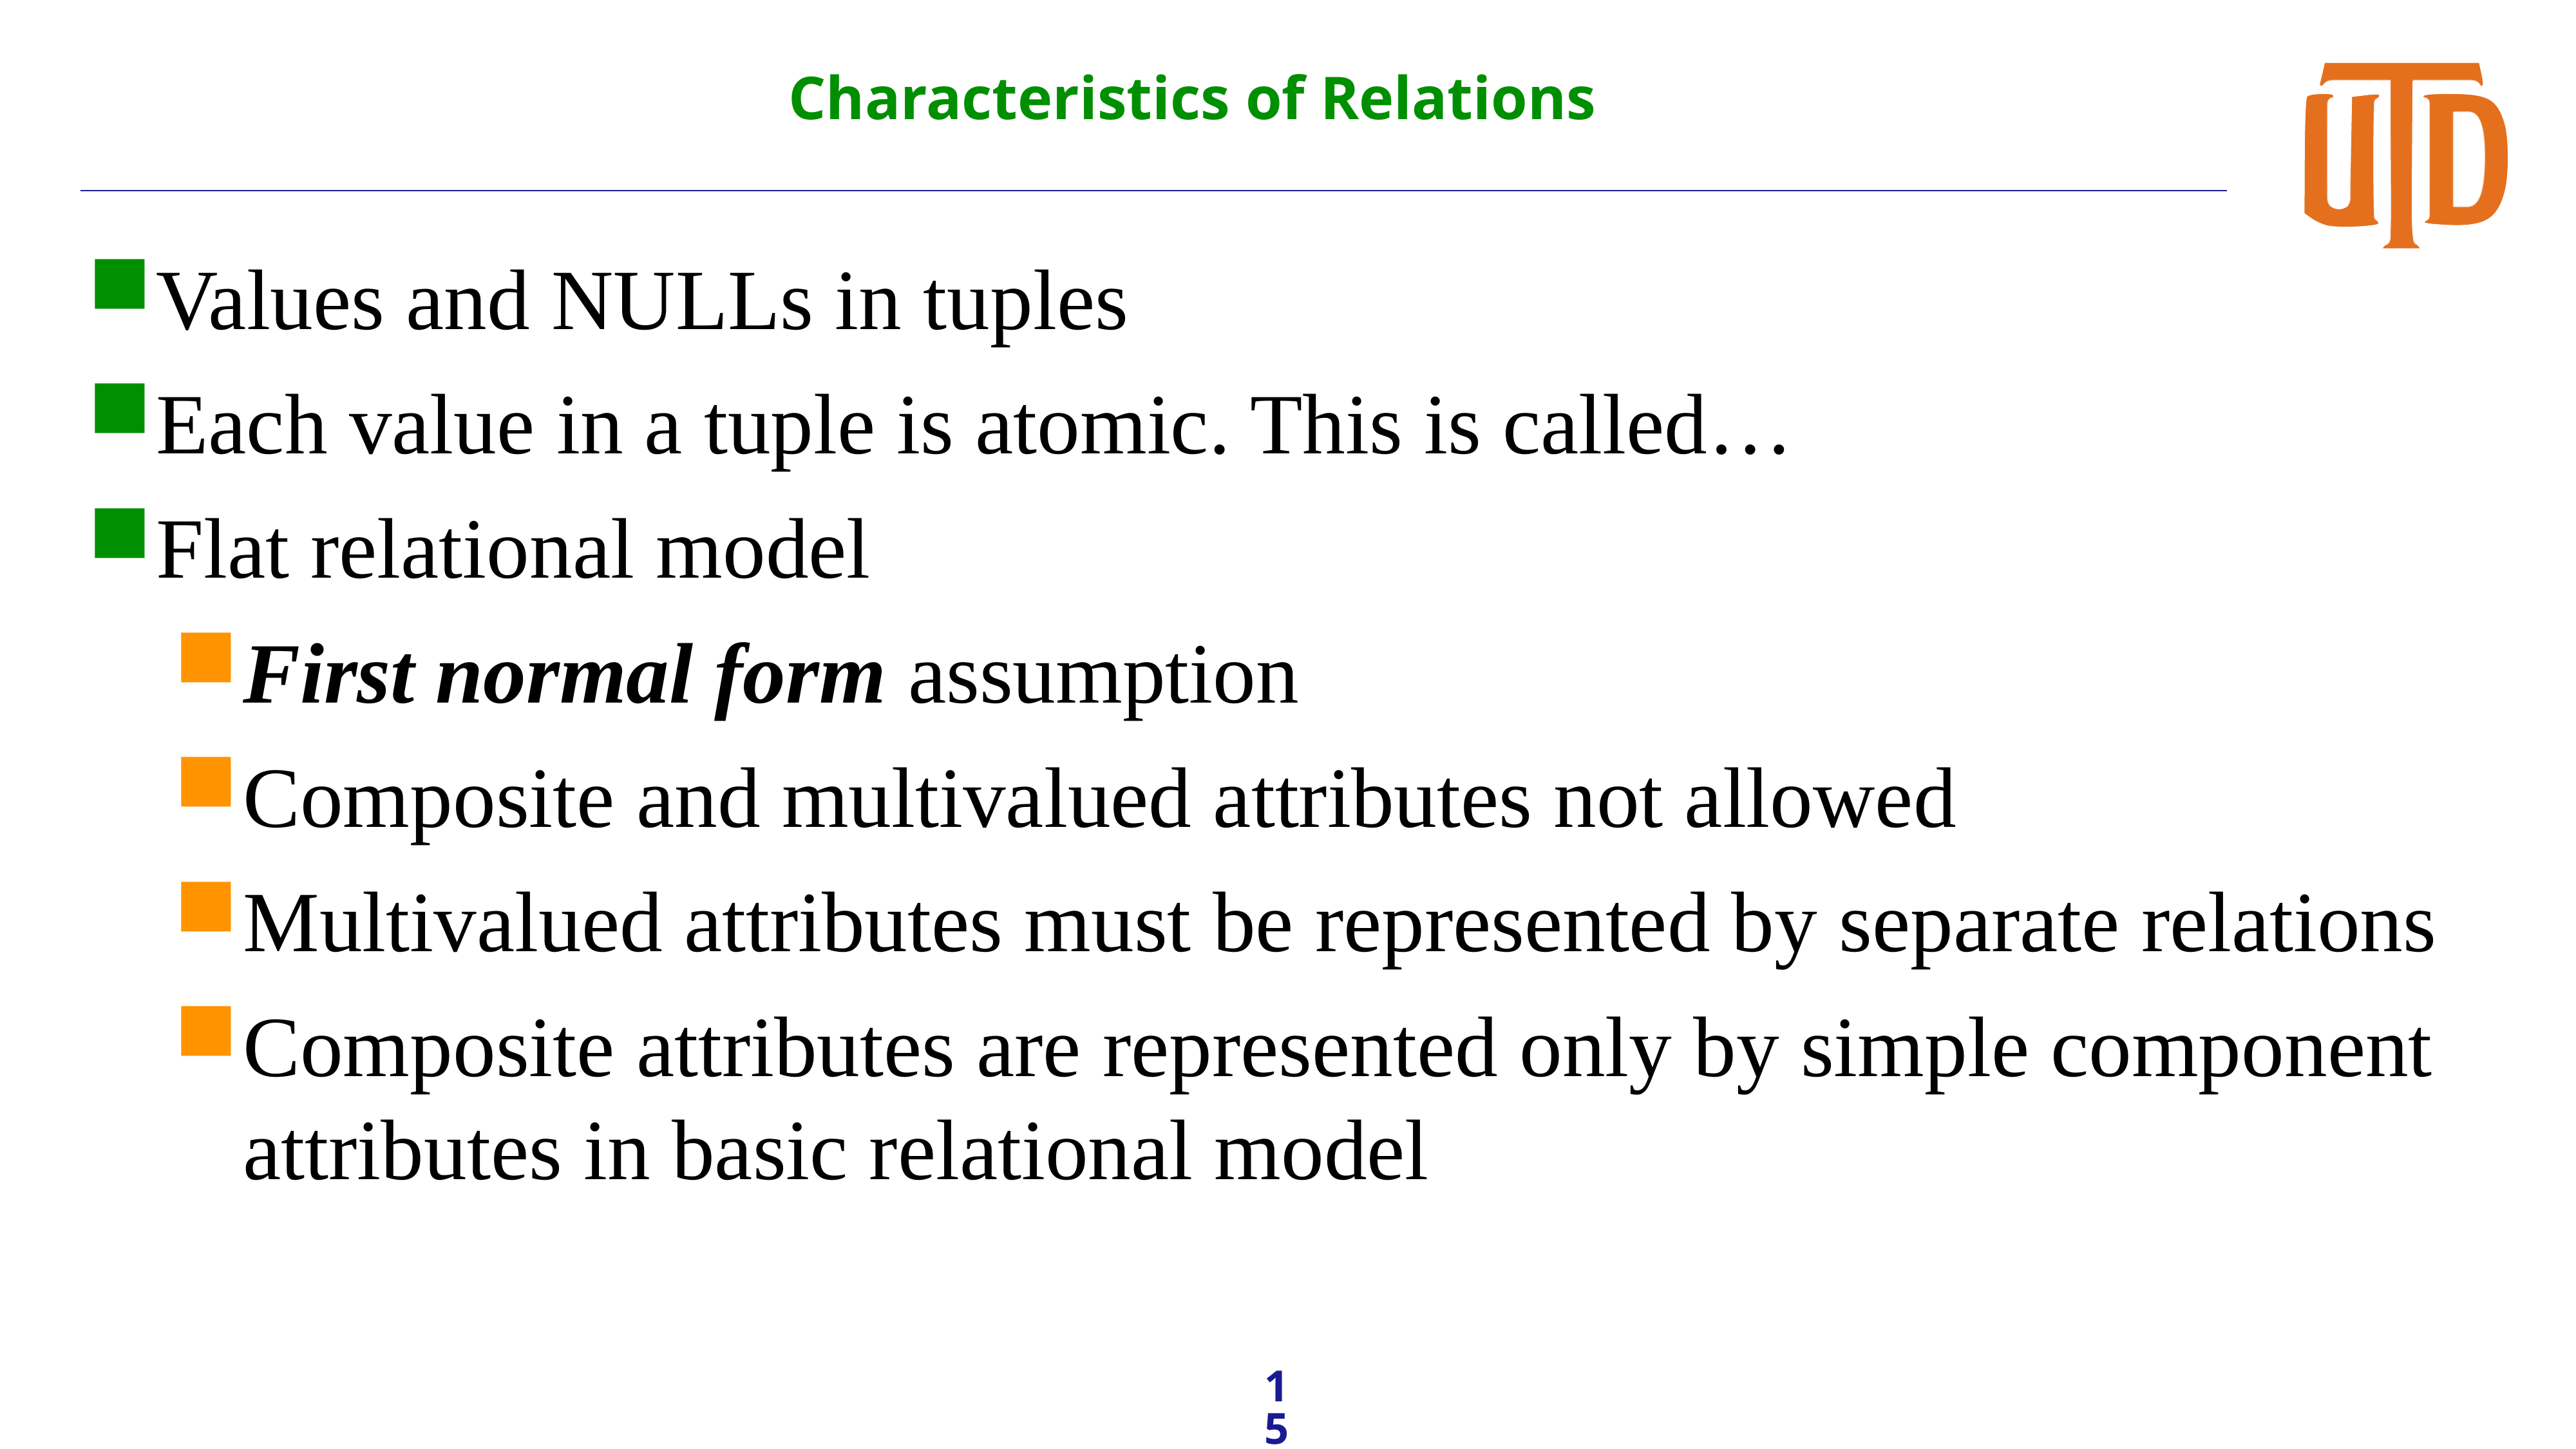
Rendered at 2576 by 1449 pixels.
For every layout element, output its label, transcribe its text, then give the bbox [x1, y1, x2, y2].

slide_number 15 [1256, 1350, 1322, 1417]
list Values and NULLs in tuples Each value in a tuple is atomic. This is called… Flat relational model First normal form assumption Composite and multivalued attributes not allowed Multivalued attributes must be represented by separate relations Composite attributes are represented only by simple component attributes in basic relational model [80, 235, 2496, 1304]
picture [2304, 62, 2508, 249]
title Characteristics of Relations [80, 0, 2306, 191]
